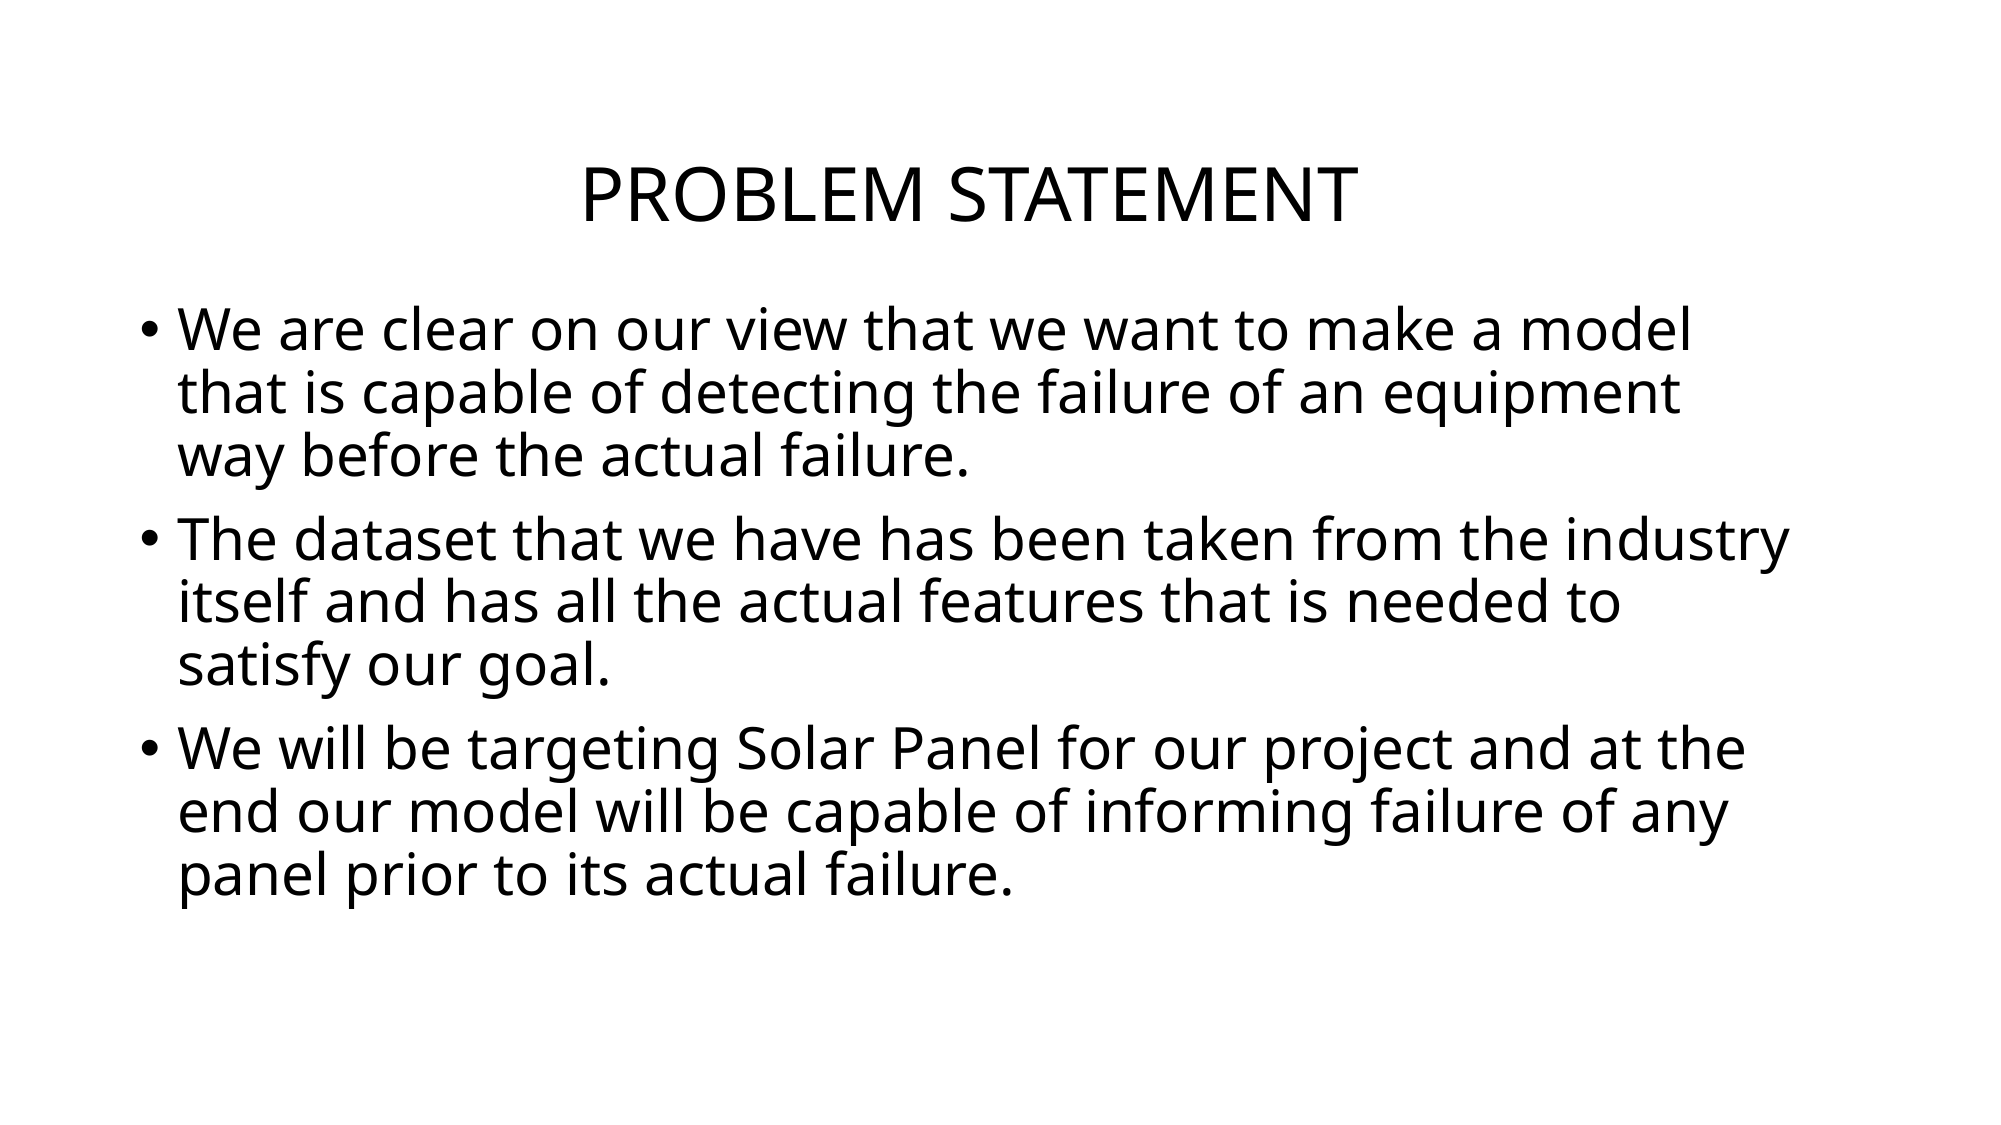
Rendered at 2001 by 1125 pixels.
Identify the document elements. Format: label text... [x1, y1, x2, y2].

title Problem Statement [139, 143, 1800, 251]
list We are clear on our view that we want to make a model that is capable of detecting the failure of an equipment way before the actual failure. The dataset that we have has been taken from the industry itself and has all the actual features that is needed to satisfy our goal. We will be targeting Solar Panel for our project and at the end our model will be capable of informing failure of any panel prior to its actual failure. [139, 299, 1801, 1014]
